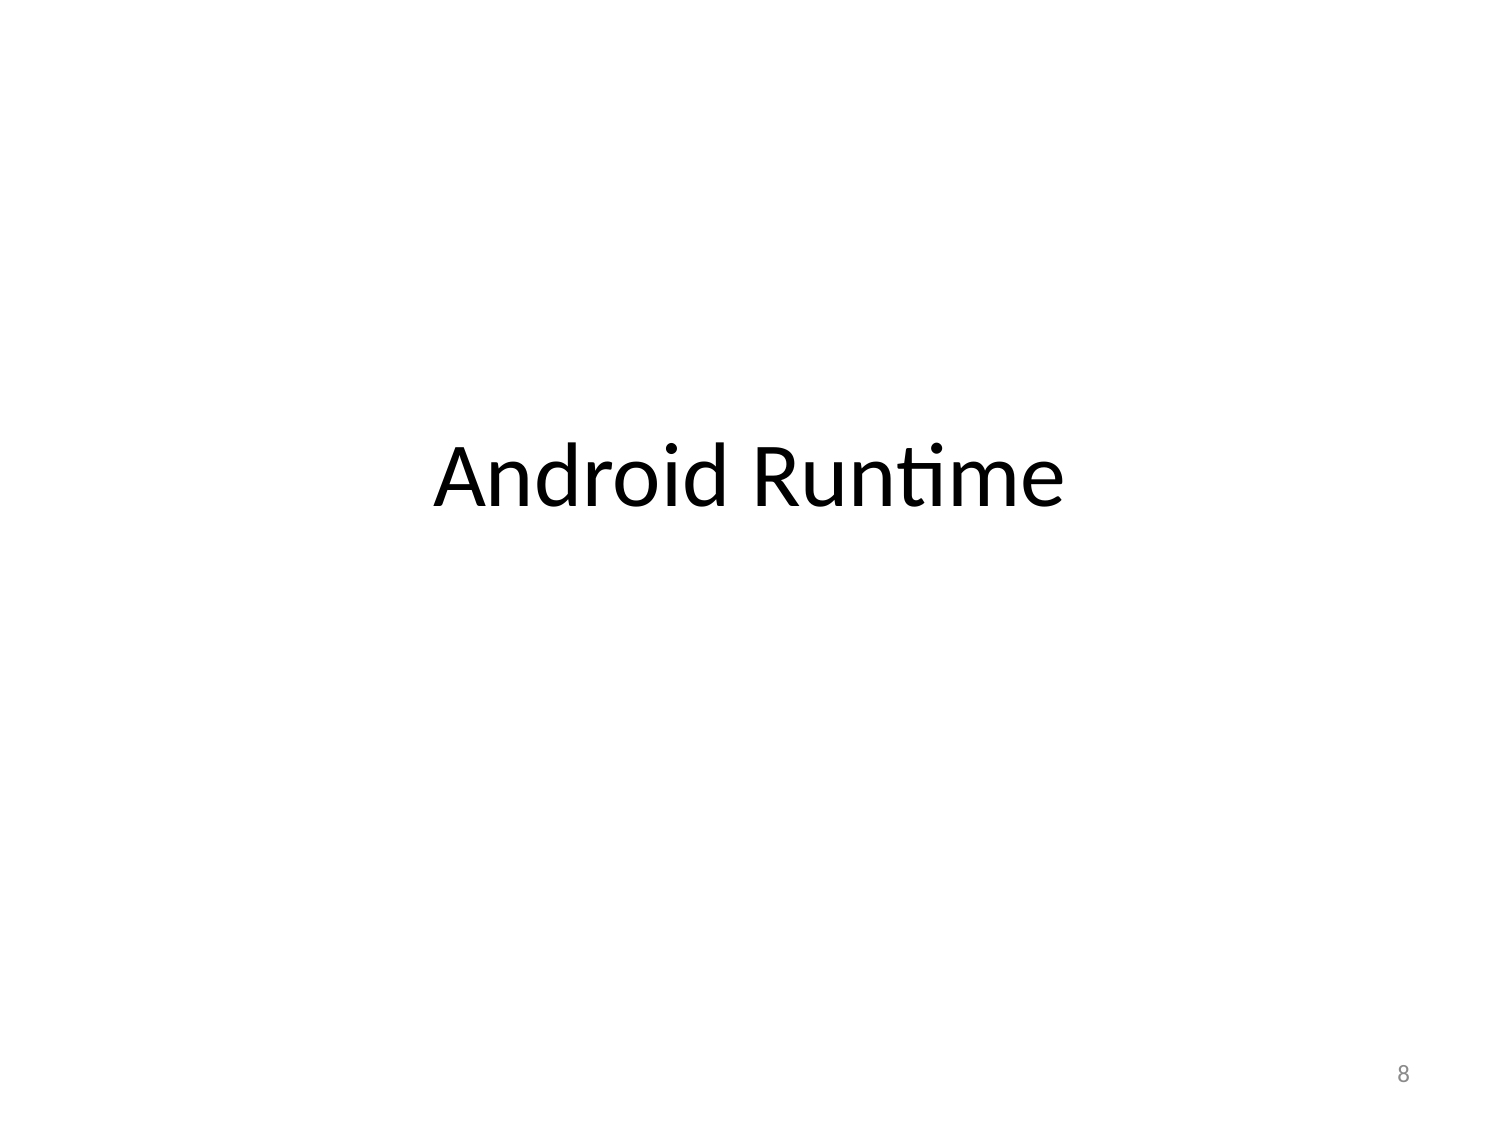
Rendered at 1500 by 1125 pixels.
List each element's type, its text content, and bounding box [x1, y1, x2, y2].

title Android Runtime [112, 349, 1388, 591]
slide_number 8 [1074, 1042, 1425, 1103]
